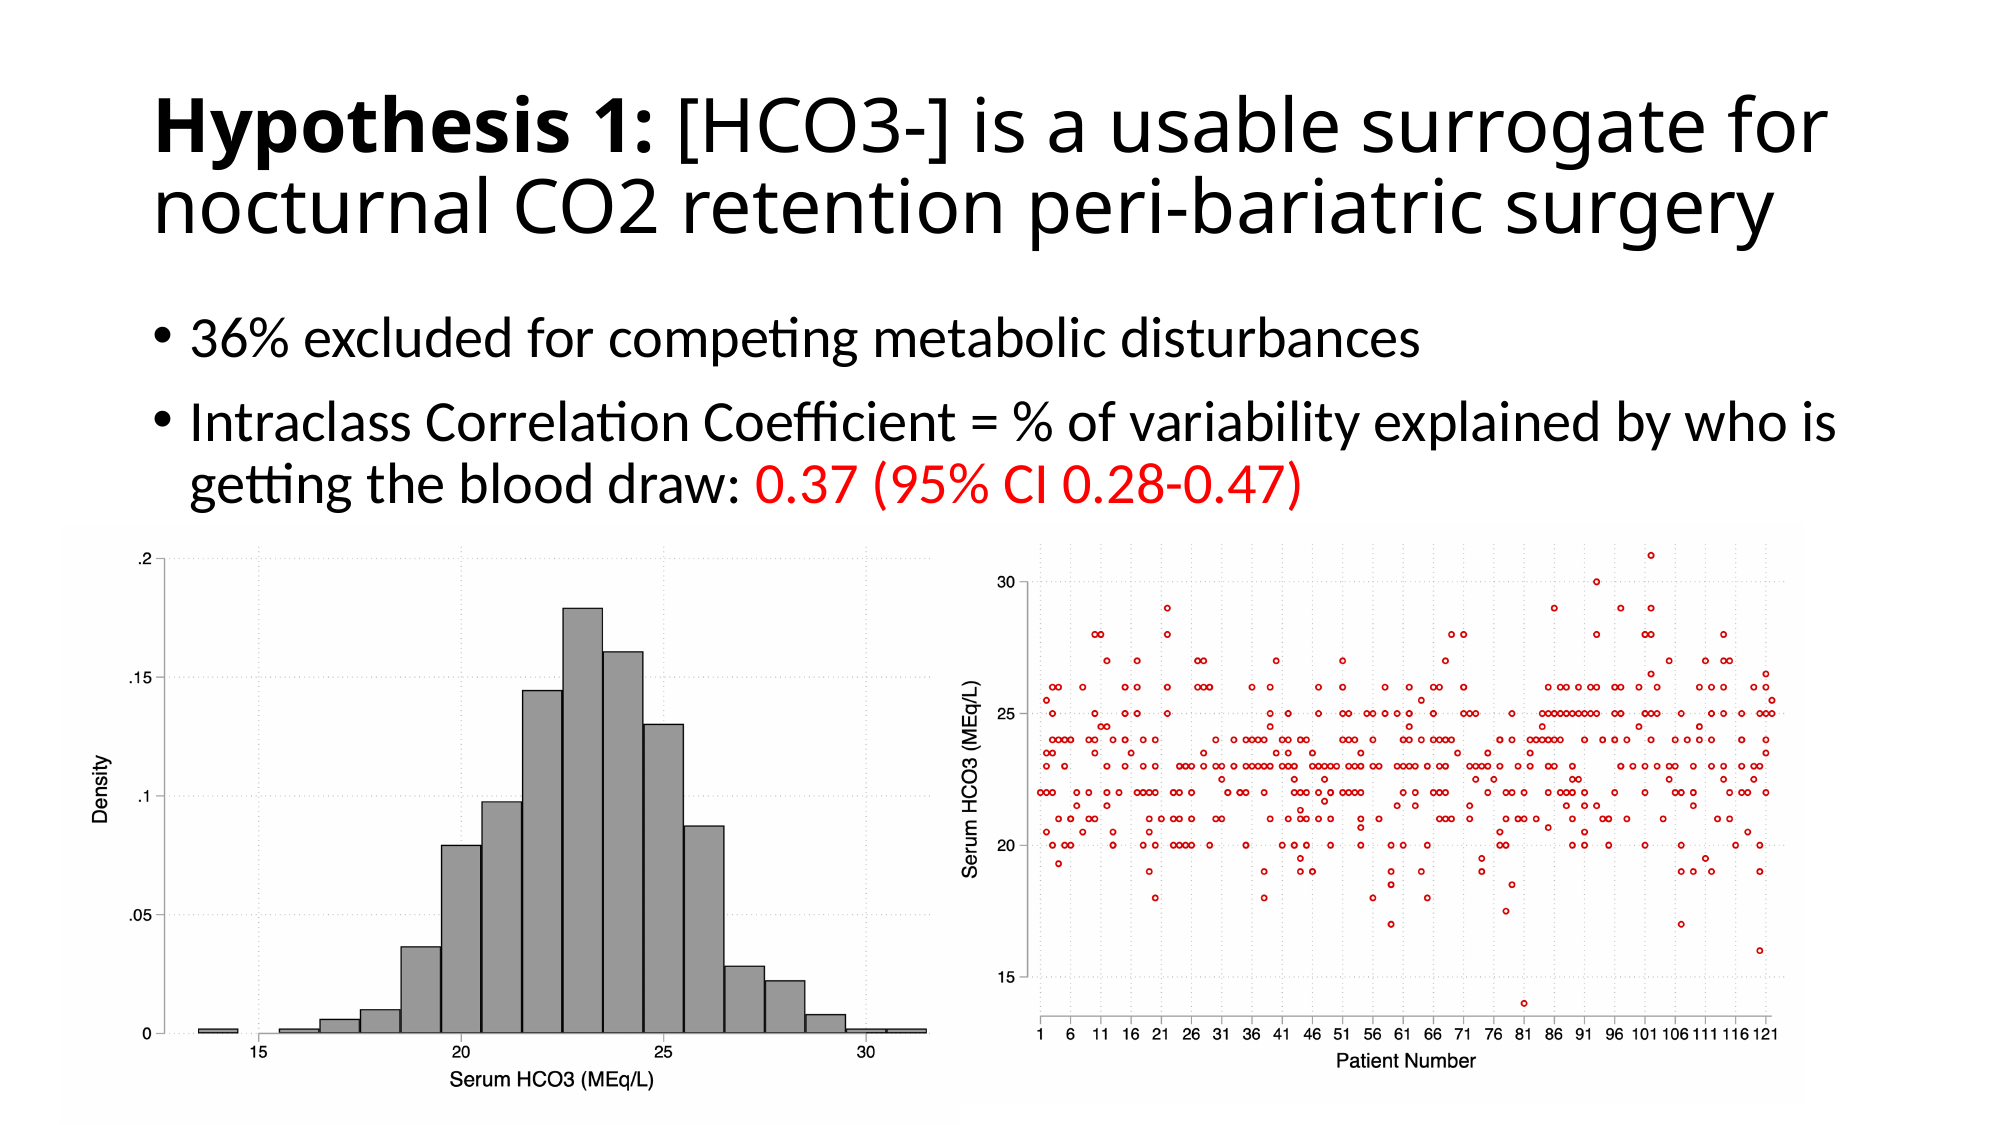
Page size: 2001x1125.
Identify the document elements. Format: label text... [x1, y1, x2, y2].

list 36% excluded for competing metabolic disturbances Intraclass Correlation Coefficient = % of variability explained by who is getting the blood draw: 0.37 (95% CI 0.28-0.47) [137, 299, 1863, 1014]
picture [60, 522, 1805, 1125]
title Hypothesis 1: [HCO3-] is a usable surrogate for nocturnal CO2 retention peri-bariatric surgery [137, 59, 1863, 278]
